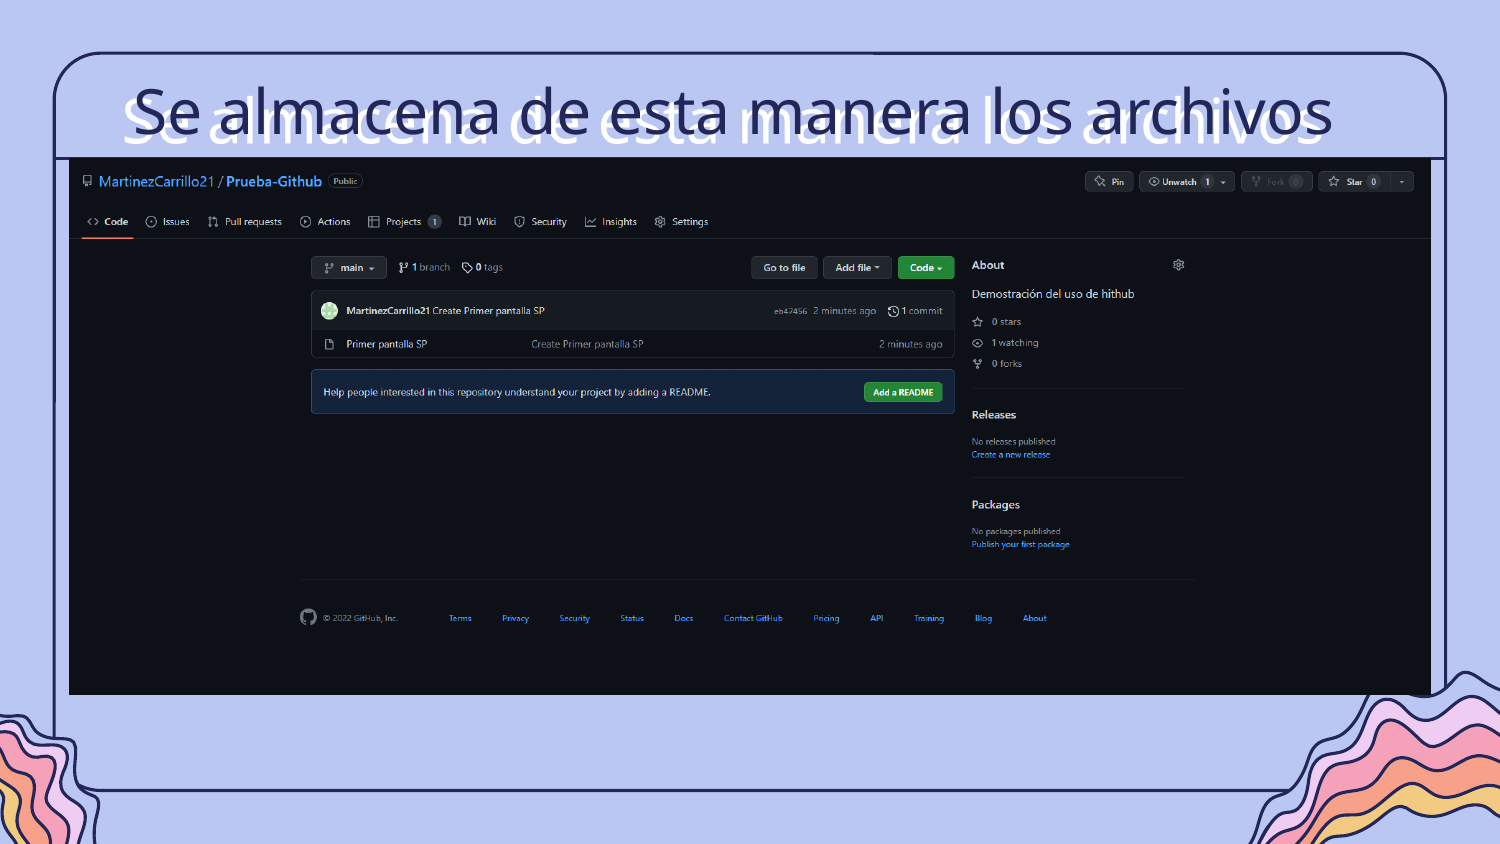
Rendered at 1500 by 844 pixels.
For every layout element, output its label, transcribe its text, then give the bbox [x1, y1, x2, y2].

picture [69, 158, 1431, 695]
title Se almacena de esta manera los archivos [118, 57, 1382, 156]
